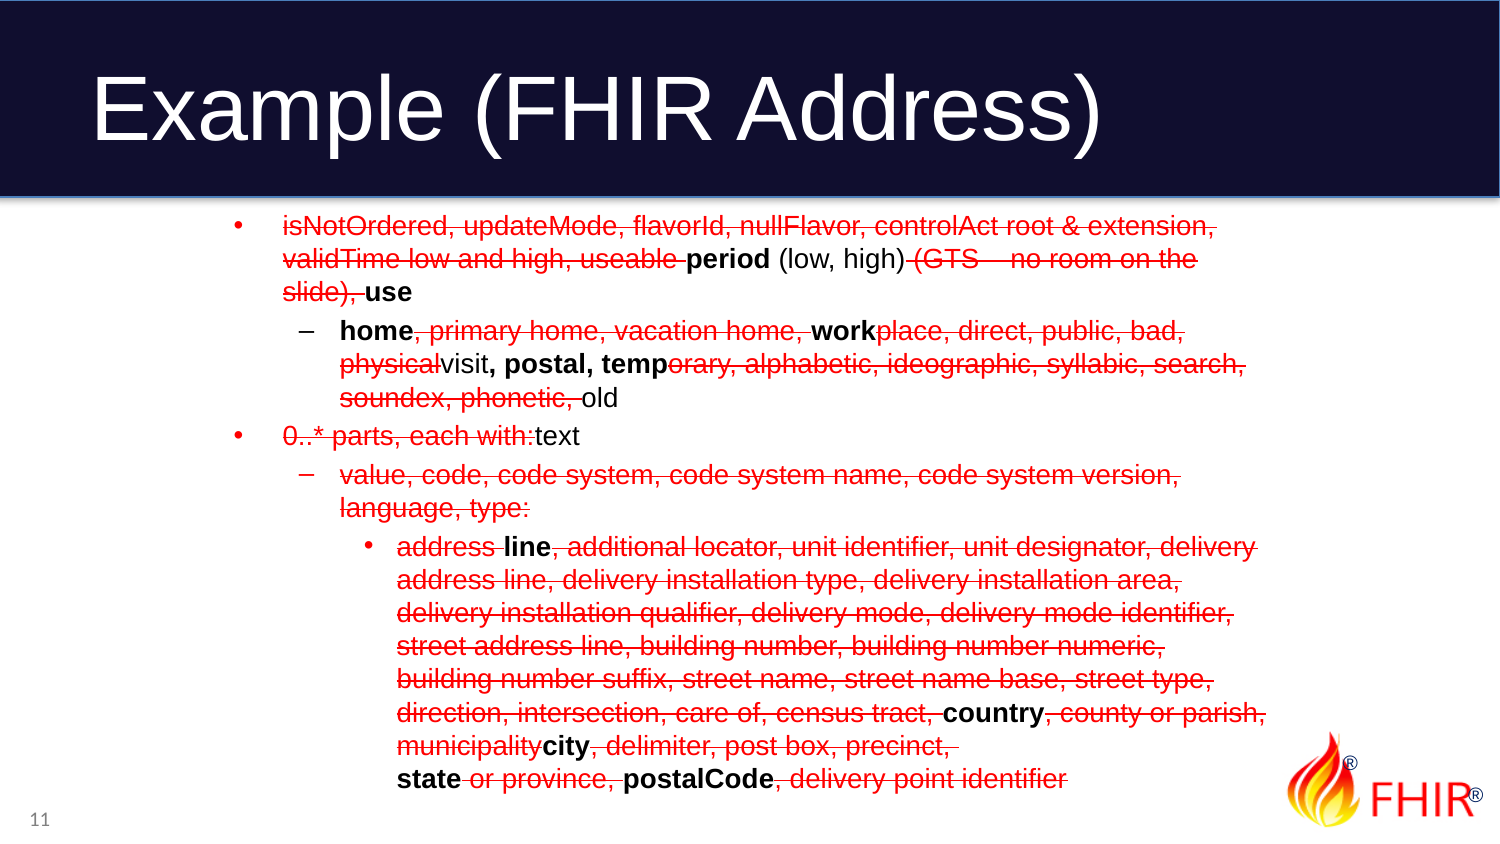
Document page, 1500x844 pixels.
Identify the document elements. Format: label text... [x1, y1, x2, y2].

title Example (FHIR Address) [75, 33, 1425, 175]
picture [1279, 726, 1481, 833]
list isNotOrdered, updateMode, flavorId, nullFlavor, controlAct root & extension, validTime low and high, useable period (low, high) (GTS – no room on the slide), use home, primary home, vacation home, workplace, direct, public, bad, physicalvisit, postal, temporary, alphabetic, ideographic, syllabic, search, soundex, phonetic, old 0..* parts, each with:text value, code, code system, code system name, code system version, language, type: address line, additional locator, unit identifier, unit designator, delivery address line, delivery installation type, delivery installation area, delivery installation qualifier, delivery mode, delivery mode identifier, street address line, building number, building number numeric, building number suffix, street name, street name base, street type, direction, intersection, care of, census tract, country, county or parish, municipalitycity, delimiter, post box, precinct, state or province, postalCode, delivery point identifier [218, 200, 1282, 803]
